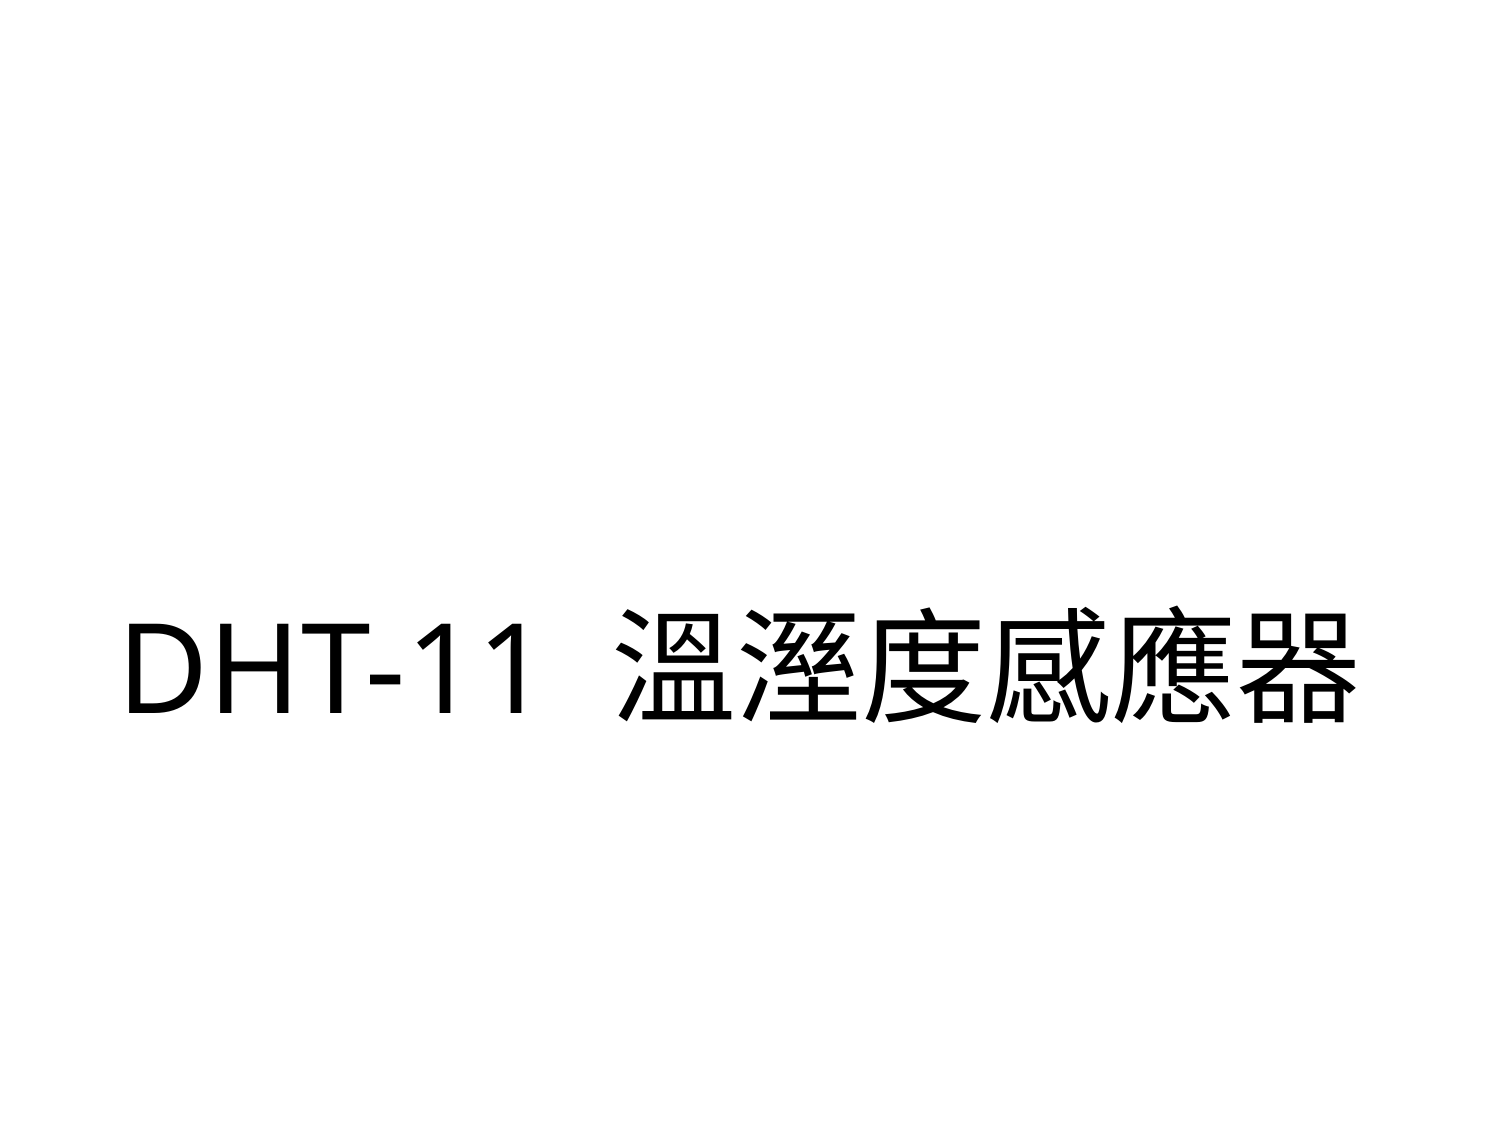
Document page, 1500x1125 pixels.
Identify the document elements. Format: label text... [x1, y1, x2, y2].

title DHT-11 溫溼度感應器 [102, 280, 1397, 749]
